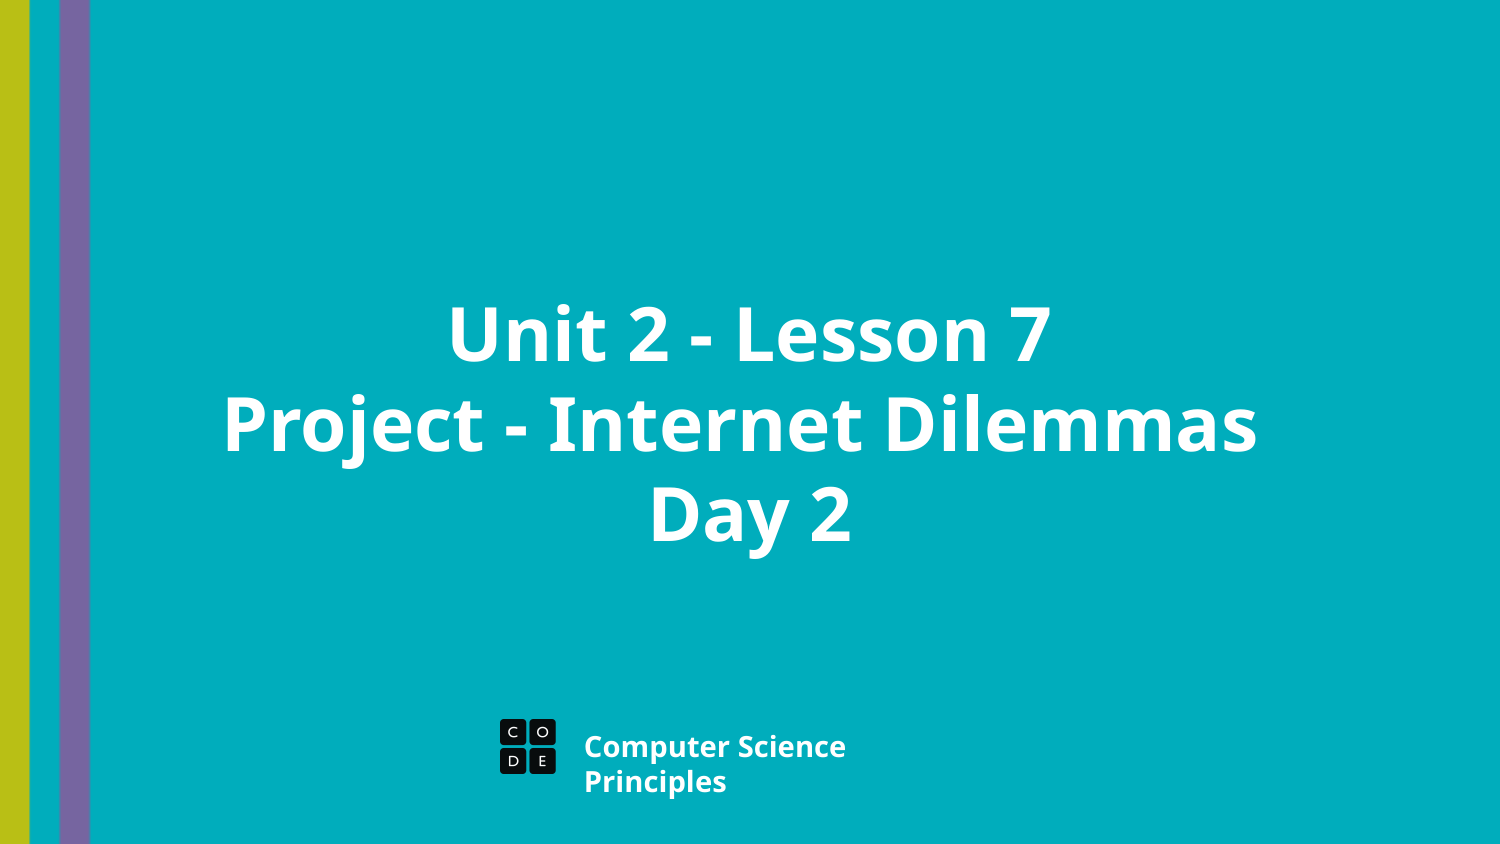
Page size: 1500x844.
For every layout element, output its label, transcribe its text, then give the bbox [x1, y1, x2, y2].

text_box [499, 713, 1001, 780]
title Unit 2 - Lesson 7 Project - Internet Dilemmas Day 2 [51, 352, 1449, 491]
picture [0, 0, 1500, 844]
